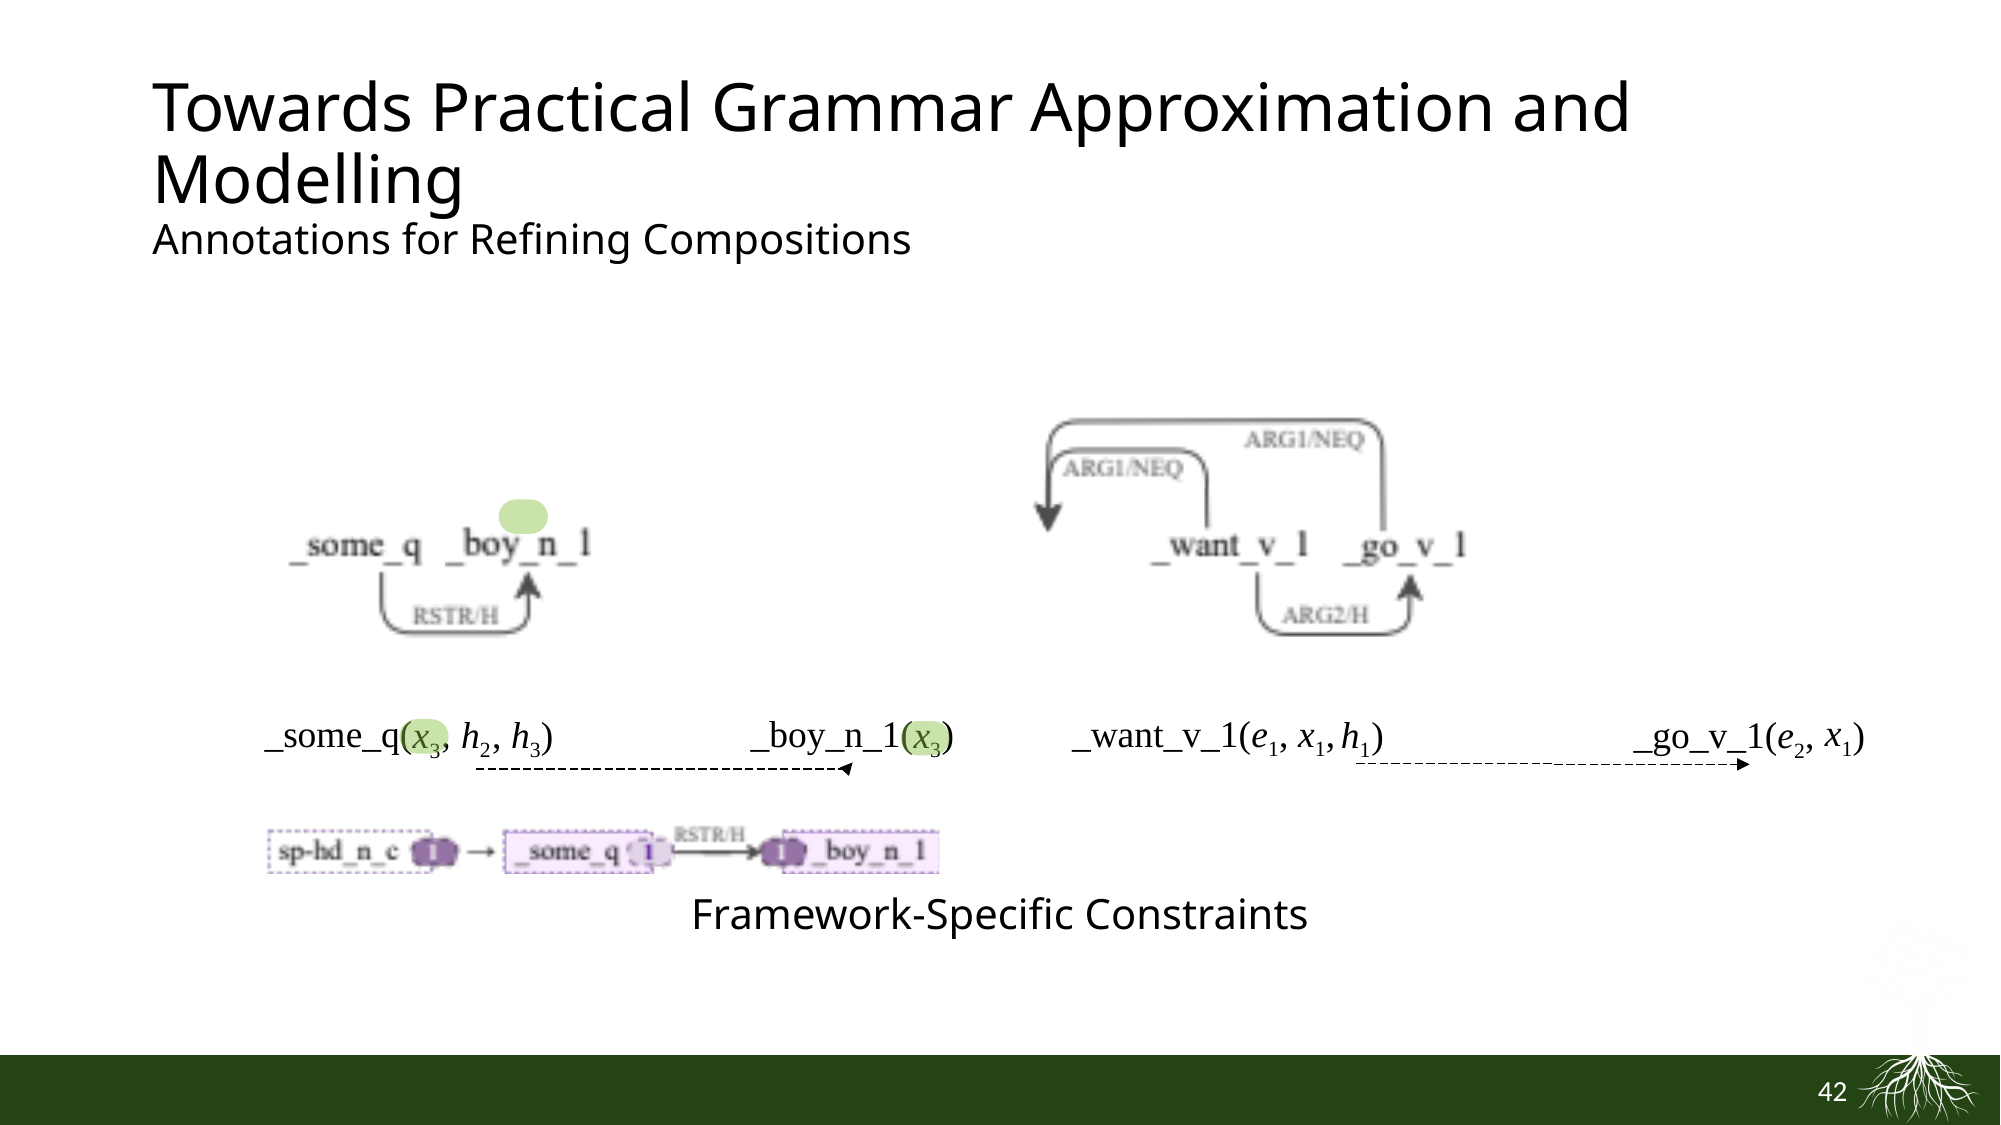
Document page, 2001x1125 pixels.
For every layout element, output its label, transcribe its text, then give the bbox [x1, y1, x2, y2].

text_box h2 [446, 703, 477, 770]
title Towards Practical Grammar Approximation and Modelling Annotations for Refining Compositions [137, 59, 1863, 278]
text_box _want_v_1(e1, x1, [1057, 702, 1351, 769]
text_box _go_v_1(e2, ) [1618, 703, 1881, 770]
text_box x3 [397, 704, 456, 770]
text_box [398, 718, 451, 755]
text_box x3 [898, 703, 957, 770]
text_box , h3) [477, 703, 569, 770]
text_box [497, 498, 549, 518]
text_box h1 [1326, 703, 1386, 770]
text_box [899, 719, 951, 757]
picture [257, 823, 940, 874]
text_box _boy_n_1( ) [735, 702, 970, 763]
text_box x1 [1810, 701, 1868, 768]
picture [288, 518, 595, 668]
text_box ) [1356, 703, 1399, 763]
text_box Framework-Specific Constraints [676, 885, 1324, 946]
text_box _some_q( , [249, 702, 466, 763]
slide_number 42 [1412, 1059, 1863, 1120]
picture [1023, 397, 1473, 663]
